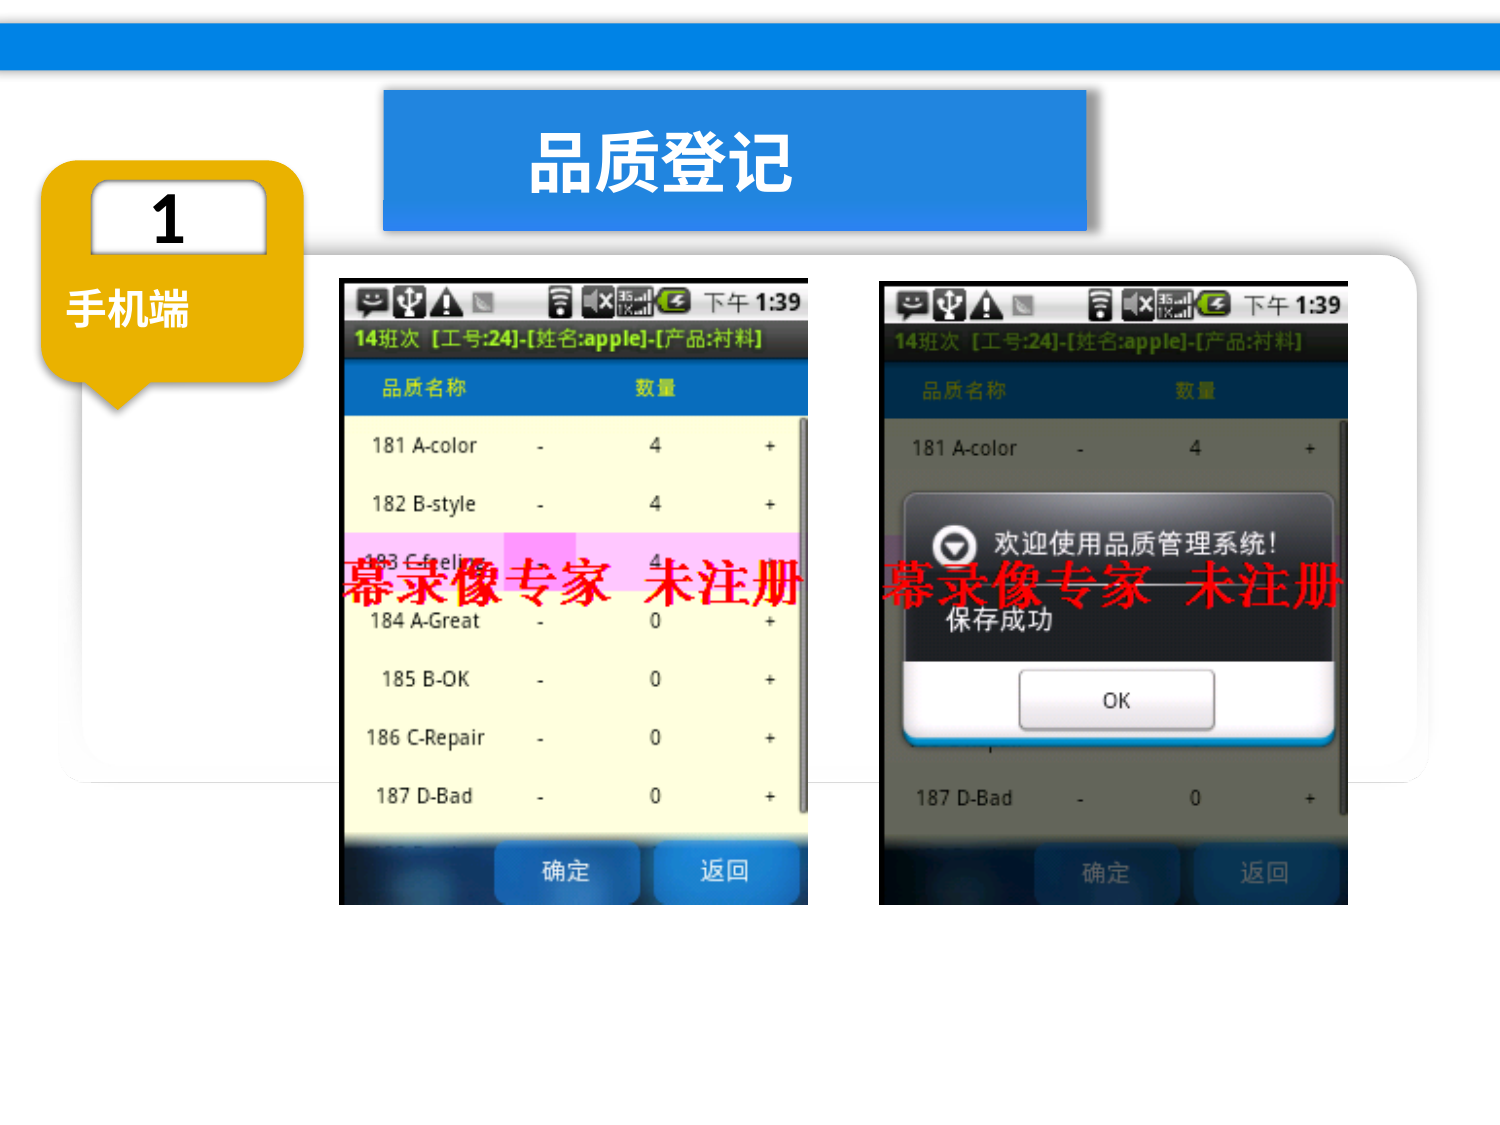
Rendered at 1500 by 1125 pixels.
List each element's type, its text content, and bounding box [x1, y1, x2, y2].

picture [52, 219, 1446, 906]
text_box [382, 89, 1088, 218]
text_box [40, 160, 333, 383]
text_box [0, 22, 1500, 72]
text_box 品质登记 [466, 113, 987, 209]
